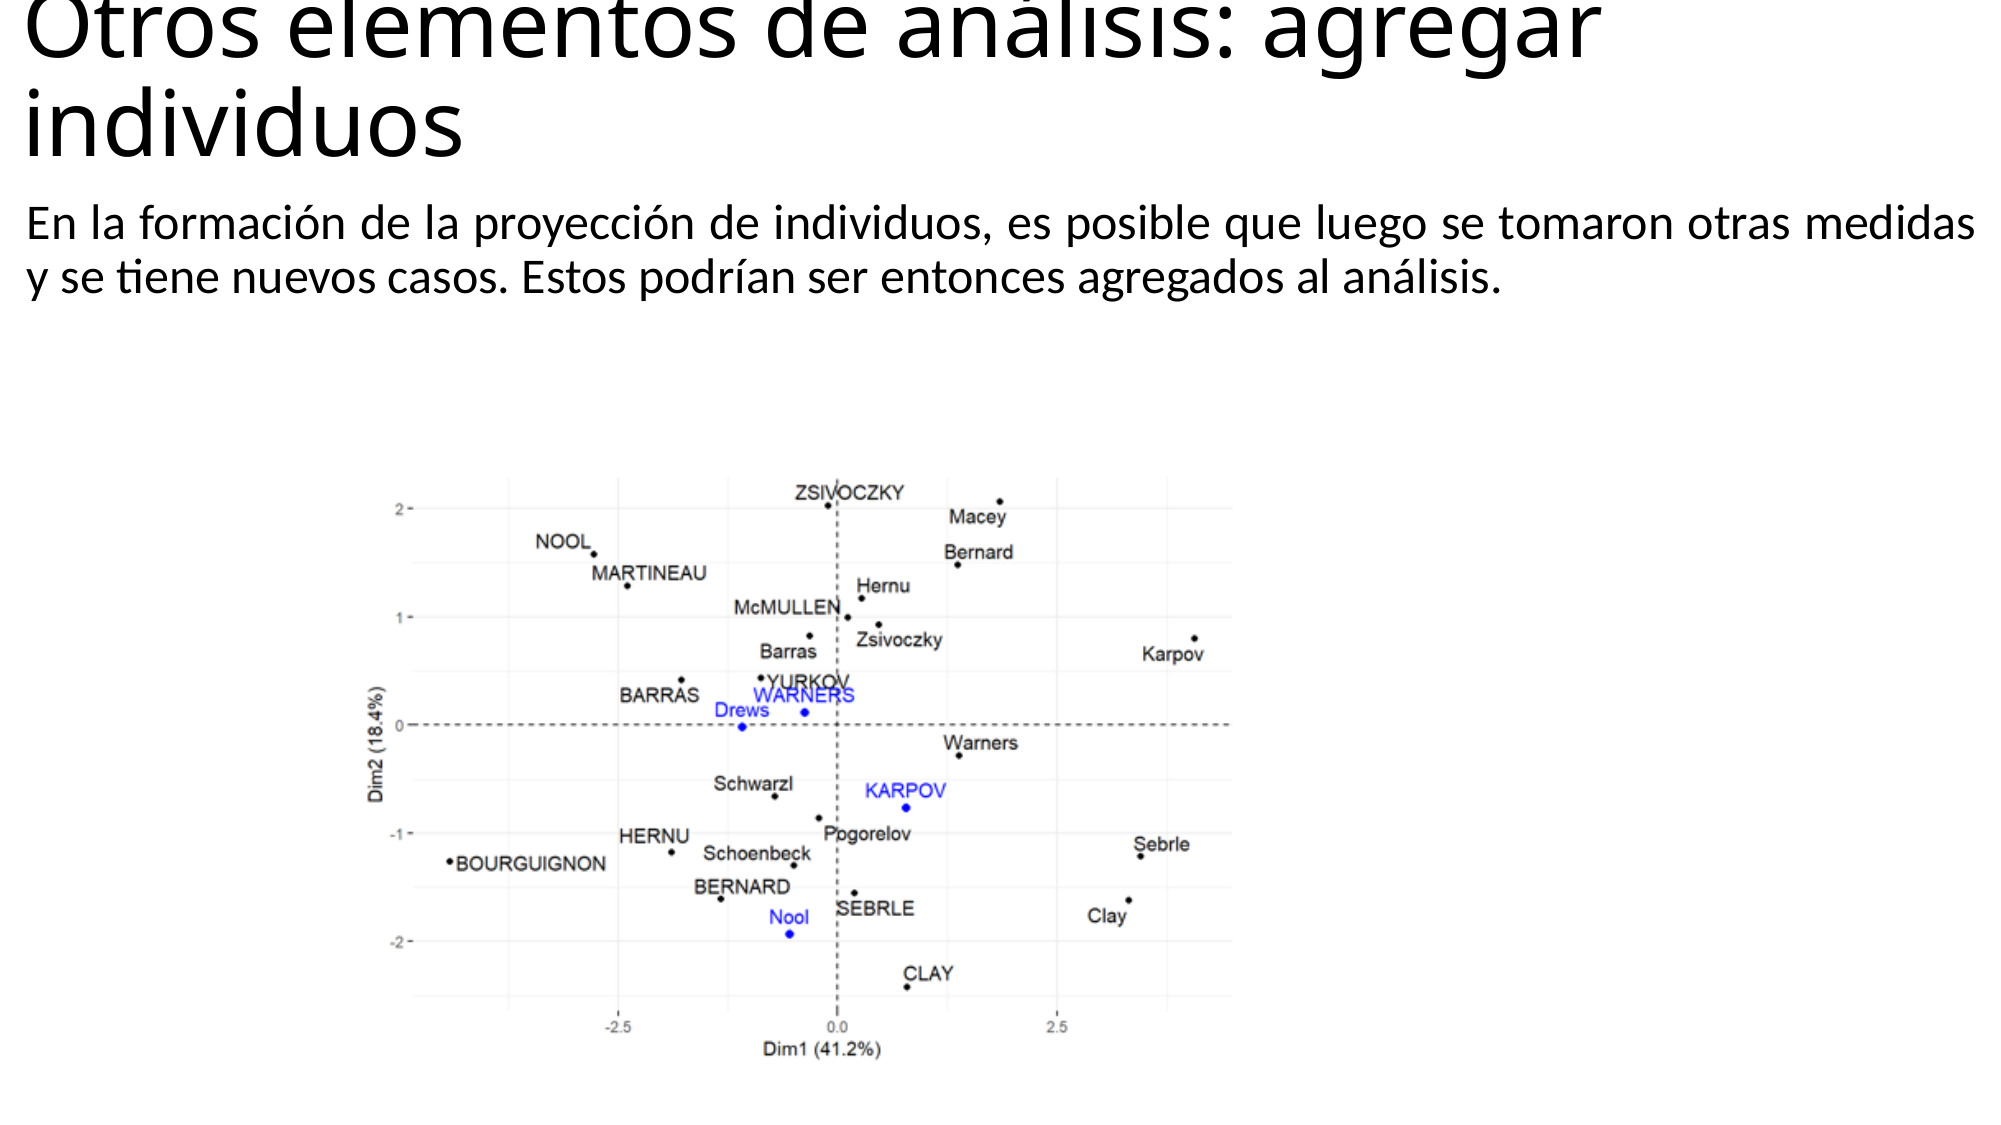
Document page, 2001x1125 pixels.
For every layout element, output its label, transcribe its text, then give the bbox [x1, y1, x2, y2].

title Otros elementos de análisis: agregar individuos [7, 11, 1989, 143]
list En la formación de la proyección de individuos, es posible que luego se tomaron otras medidas y se tiene nuevos casos. Estos podrían ser entonces agregados al análisis. [11, 188, 1993, 344]
picture [358, 477, 1239, 1064]
